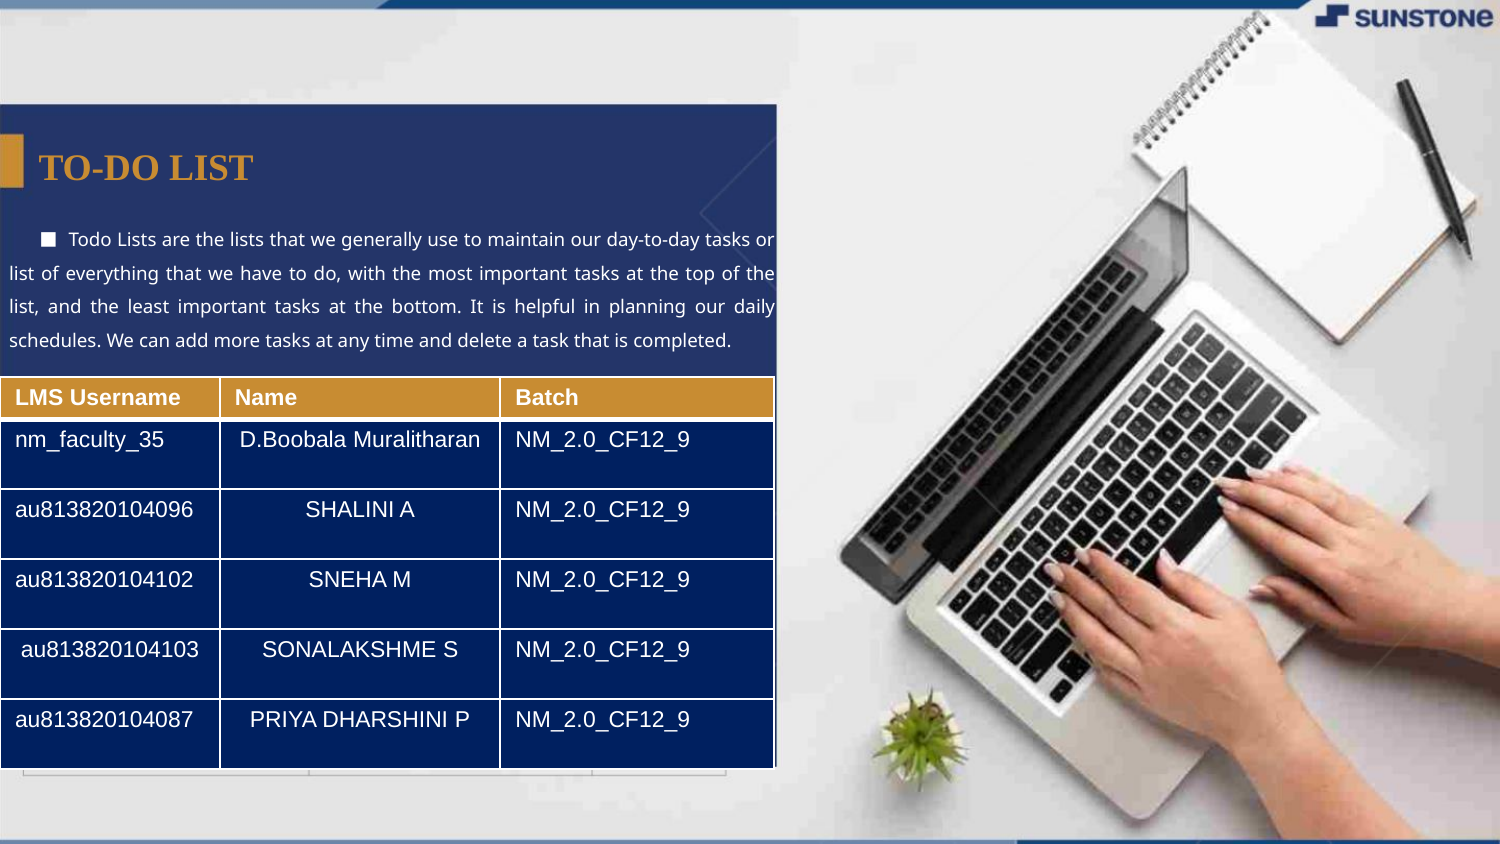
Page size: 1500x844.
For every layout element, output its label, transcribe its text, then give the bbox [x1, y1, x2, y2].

table_cell NM_2.0_CF12_9 [501, 422, 773, 488]
table_cell au813820104096 [1, 490, 219, 558]
table_cell NM_2.0_CF12_9 [501, 560, 773, 628]
table_cell au813820104102 [1, 560, 219, 628]
text_box Todo Lists are the lists that we generally use to maintain our day-to-day tasks or list of everything that we have to do, with the most important tasks at the top of the list, and the least important tasks at the bottom. It is helpful in planning our daily schedules. We can add more tasks at any time and delete a task that is completed. [9, 216, 774, 352]
table_cell SNEHA M [221, 560, 499, 628]
text_box [0, 0, 1500, 844]
table_cell NM_2.0_CF12_9 [501, 700, 773, 768]
table_cell NM_2.0_CF12_9 [501, 490, 773, 558]
table_header Batch [501, 378, 773, 417]
table_cell au813820104087 [1, 700, 219, 768]
table_cell SONALAKSHME S [221, 630, 499, 698]
table_header Name [221, 378, 499, 417]
table_cell PRIYA DHARSHINI P [221, 700, 499, 768]
table_cell NM_2.0_CF12_9 [501, 630, 773, 698]
table_cell SHALINI A [221, 490, 499, 558]
table_cell au813820104103 [1, 630, 219, 698]
table_cell D.Boobala Muralitharan [221, 422, 499, 488]
text_box TO-DO LIST [38, 137, 371, 188]
table_cell nm_faculty_35 [1, 422, 219, 488]
table_header LMS Username [1, 378, 219, 417]
